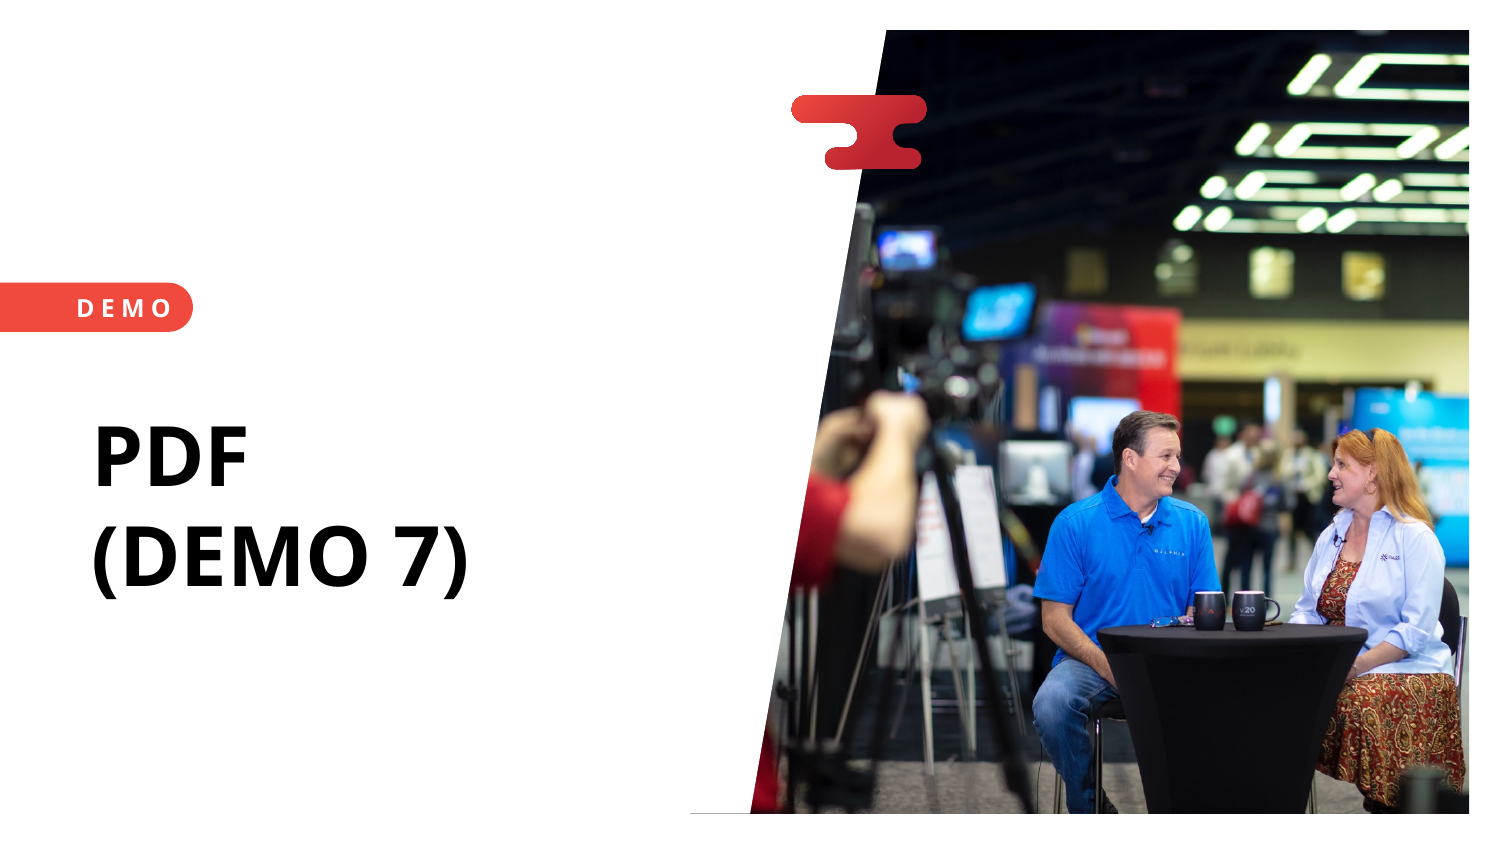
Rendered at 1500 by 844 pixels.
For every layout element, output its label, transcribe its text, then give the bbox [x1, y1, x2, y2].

picture [751, 30, 1470, 814]
title PDF (DEMO 7) [76, 395, 750, 692]
